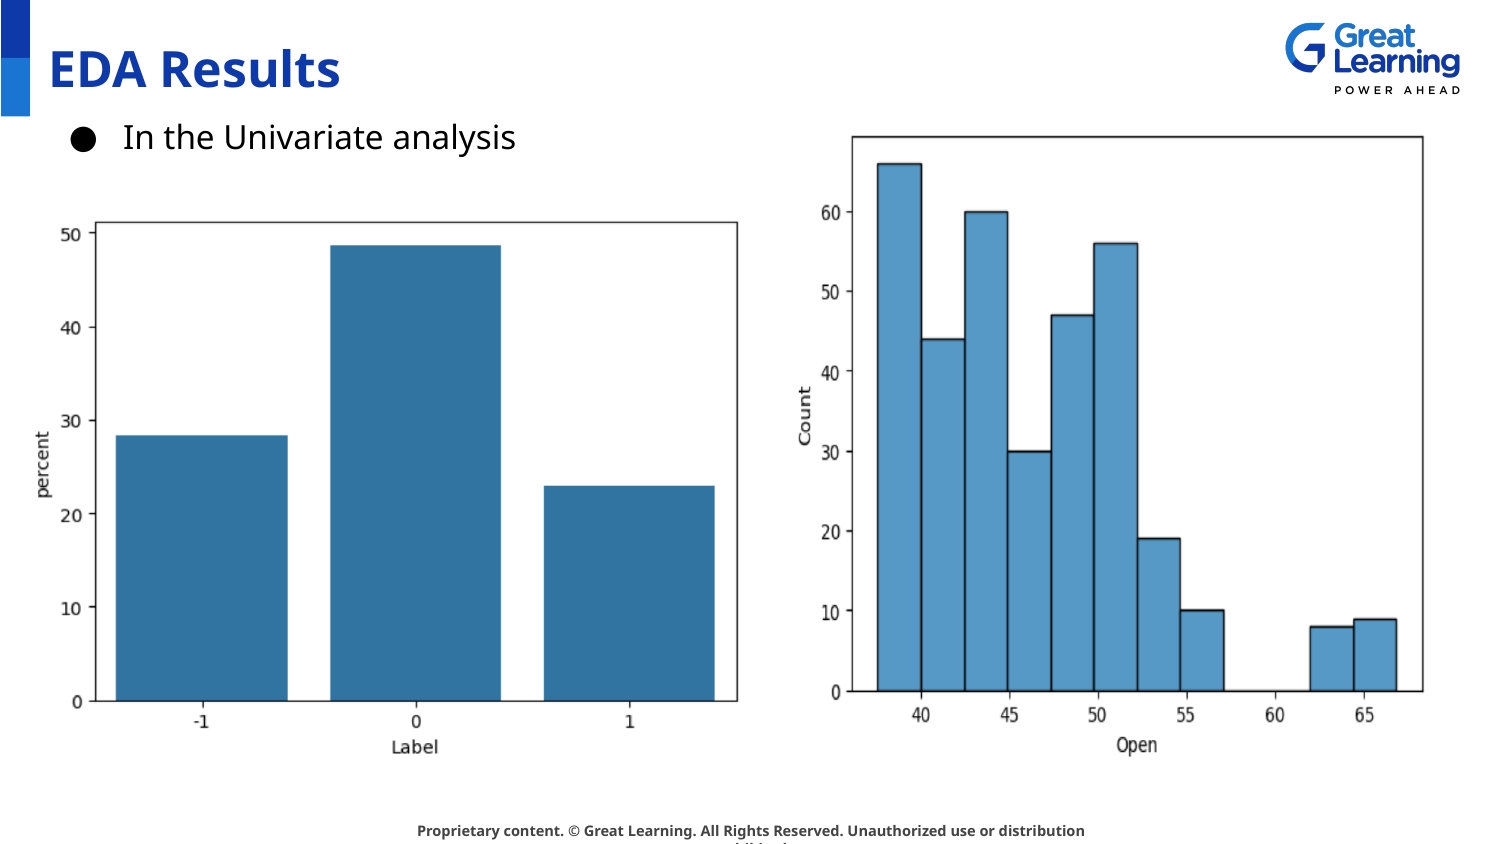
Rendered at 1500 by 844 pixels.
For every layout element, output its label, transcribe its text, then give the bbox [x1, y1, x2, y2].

picture [784, 116, 1442, 764]
text_box In the Univariate analysis [33, 94, 1411, 171]
title EDA Results [33, 22, 1431, 114]
picture [1258, 11, 1487, 106]
picture [14, 205, 751, 764]
